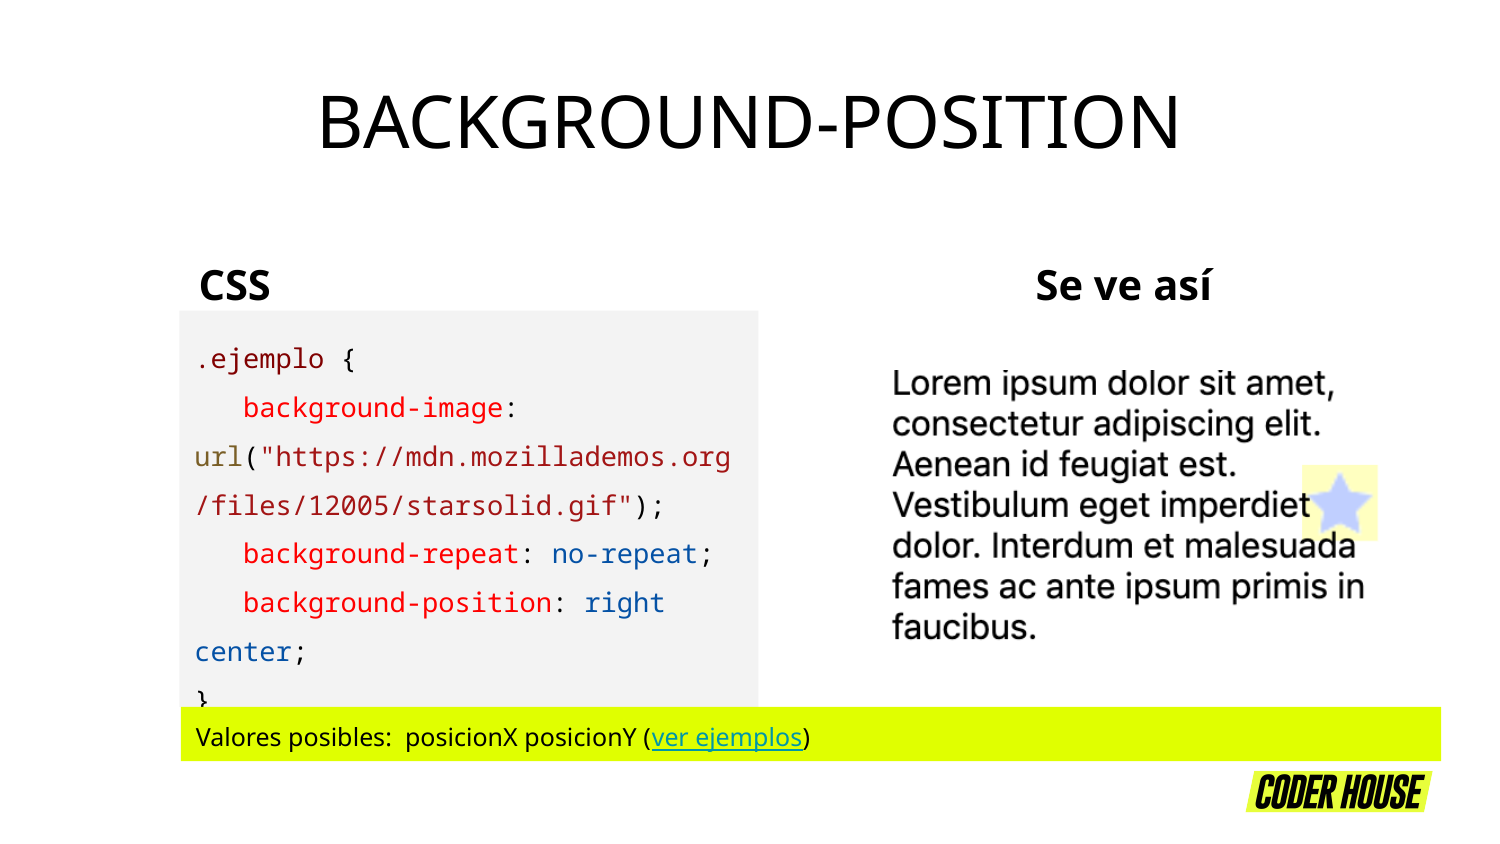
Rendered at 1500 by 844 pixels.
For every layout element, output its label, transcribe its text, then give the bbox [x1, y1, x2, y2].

picture [1241, 764, 1437, 819]
text_box .ejemplo { background-image: url("https://mdn.mozillademos.org/files/12005/starsolid.gif"); background-repeat: no-repeat; background-position: right center; } [179, 310, 759, 707]
text_box Valores posibles: posicionX posicionY (ver ejemplos) [180, 706, 1442, 762]
picture [882, 370, 1381, 655]
text_box BACKGROUND-POSITION [238, 47, 1262, 244]
text_box CSS [183, 243, 369, 317]
text_box Se ve así [1020, 243, 1244, 317]
